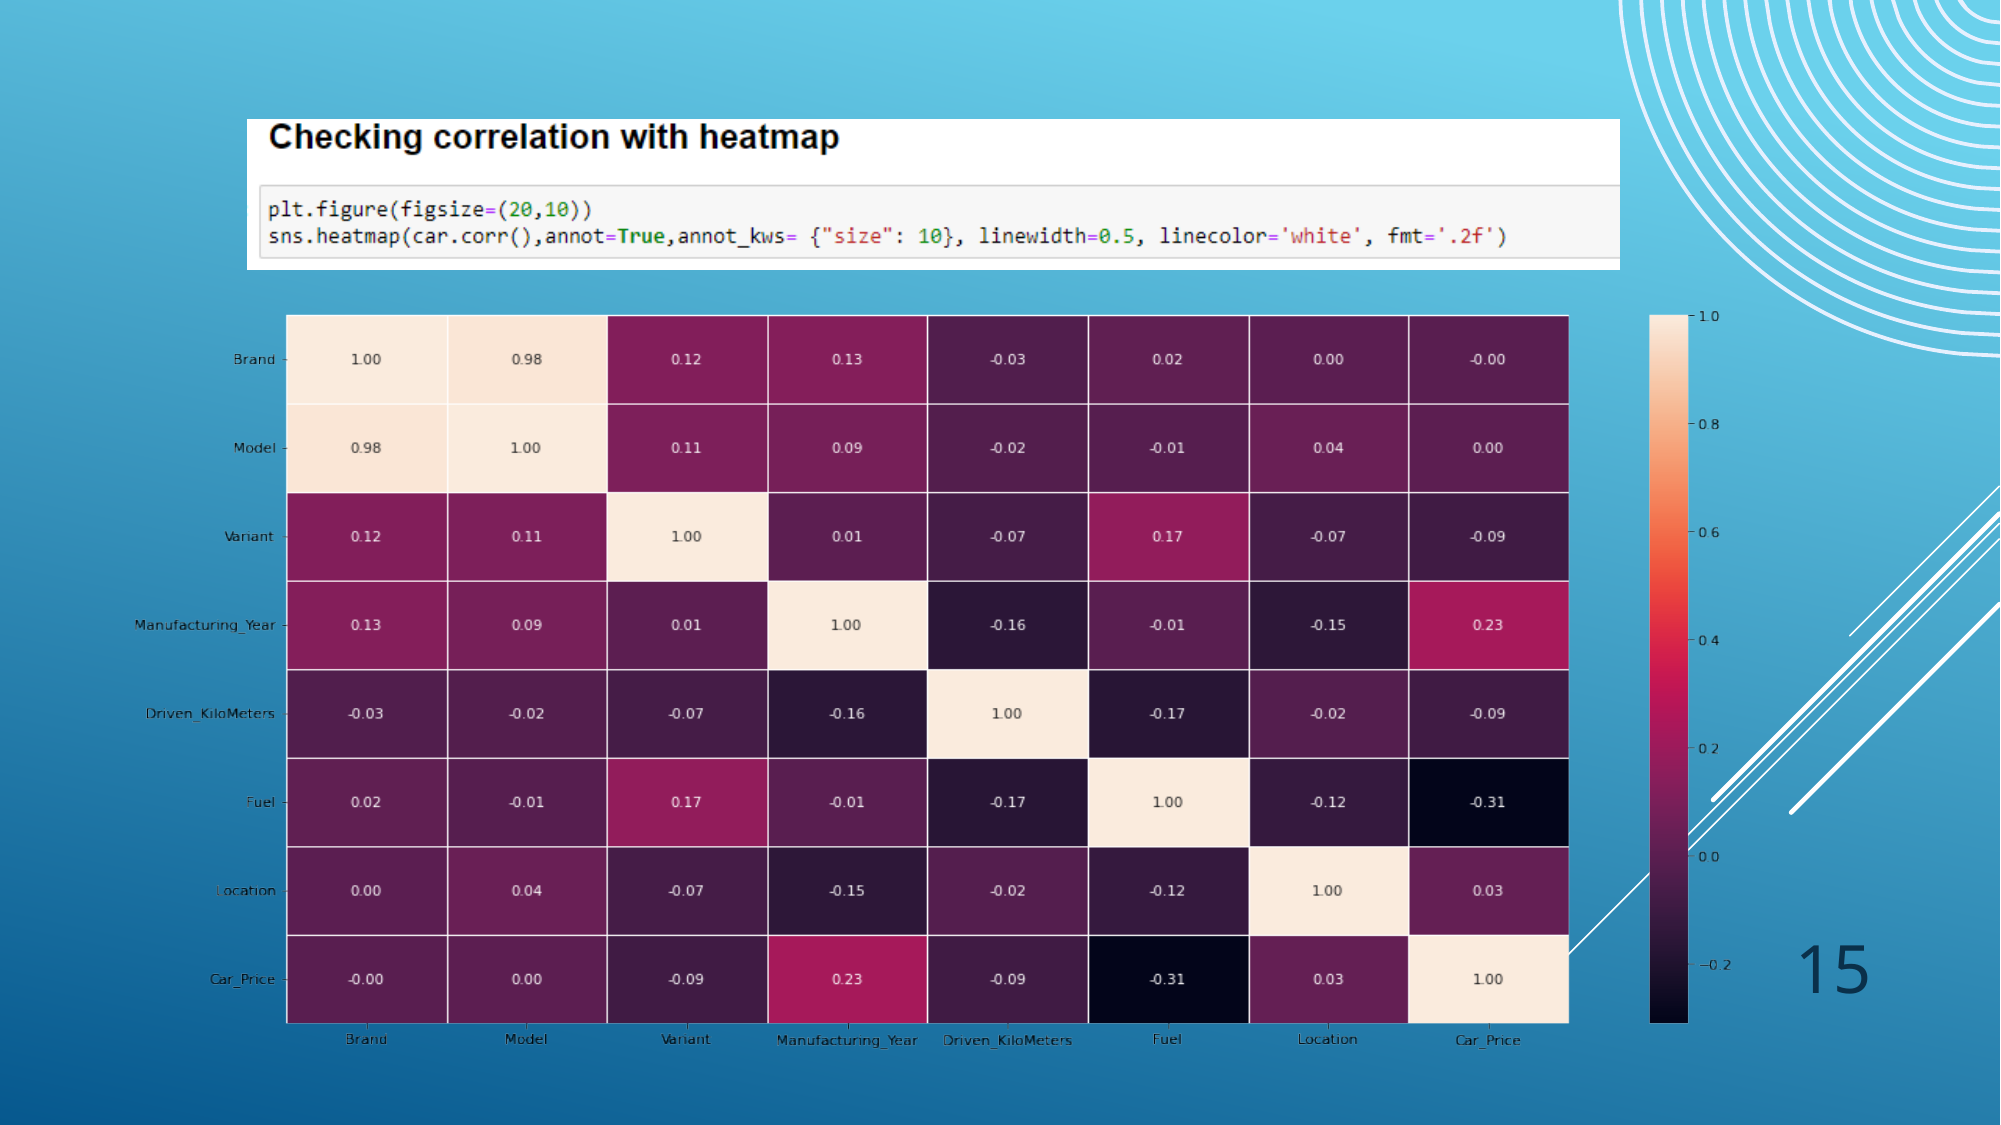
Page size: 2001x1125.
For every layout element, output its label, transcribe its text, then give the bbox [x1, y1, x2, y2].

slide_number 15 [1744, 915, 1888, 1025]
picture [247, 119, 1621, 271]
picture [124, 301, 1744, 1056]
